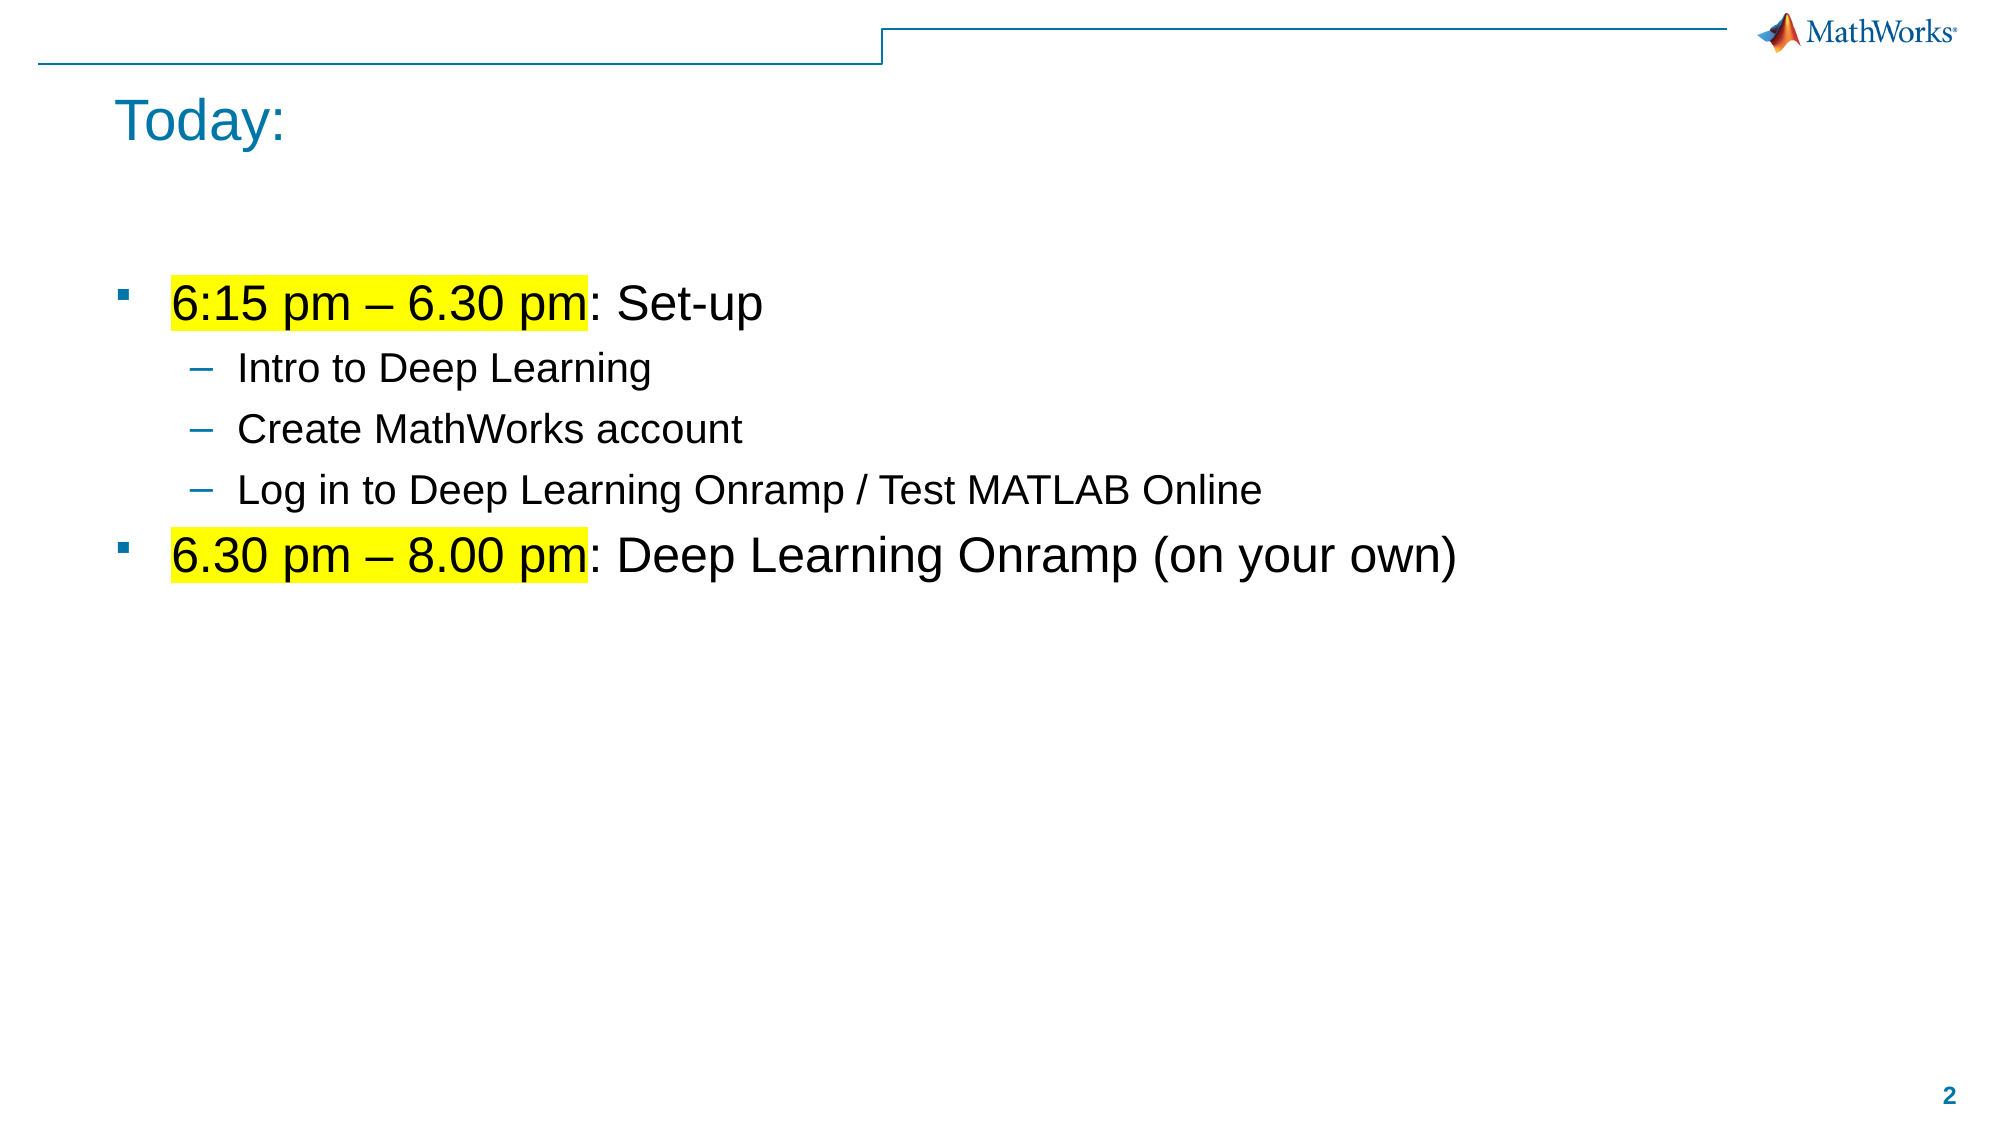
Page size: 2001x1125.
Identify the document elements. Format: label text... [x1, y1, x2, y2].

picture [1751, 3, 1970, 63]
list 6:15 pm – 6.30 pm: Set-up Intro to Deep Learning Create MathWorks account Log in to Deep Learning Onramp / Test MATLAB Online 6.30 pm – 8.00 pm: Deep Learning Onramp (on your own) [99, 262, 1867, 1025]
title Today: [99, 75, 1867, 238]
